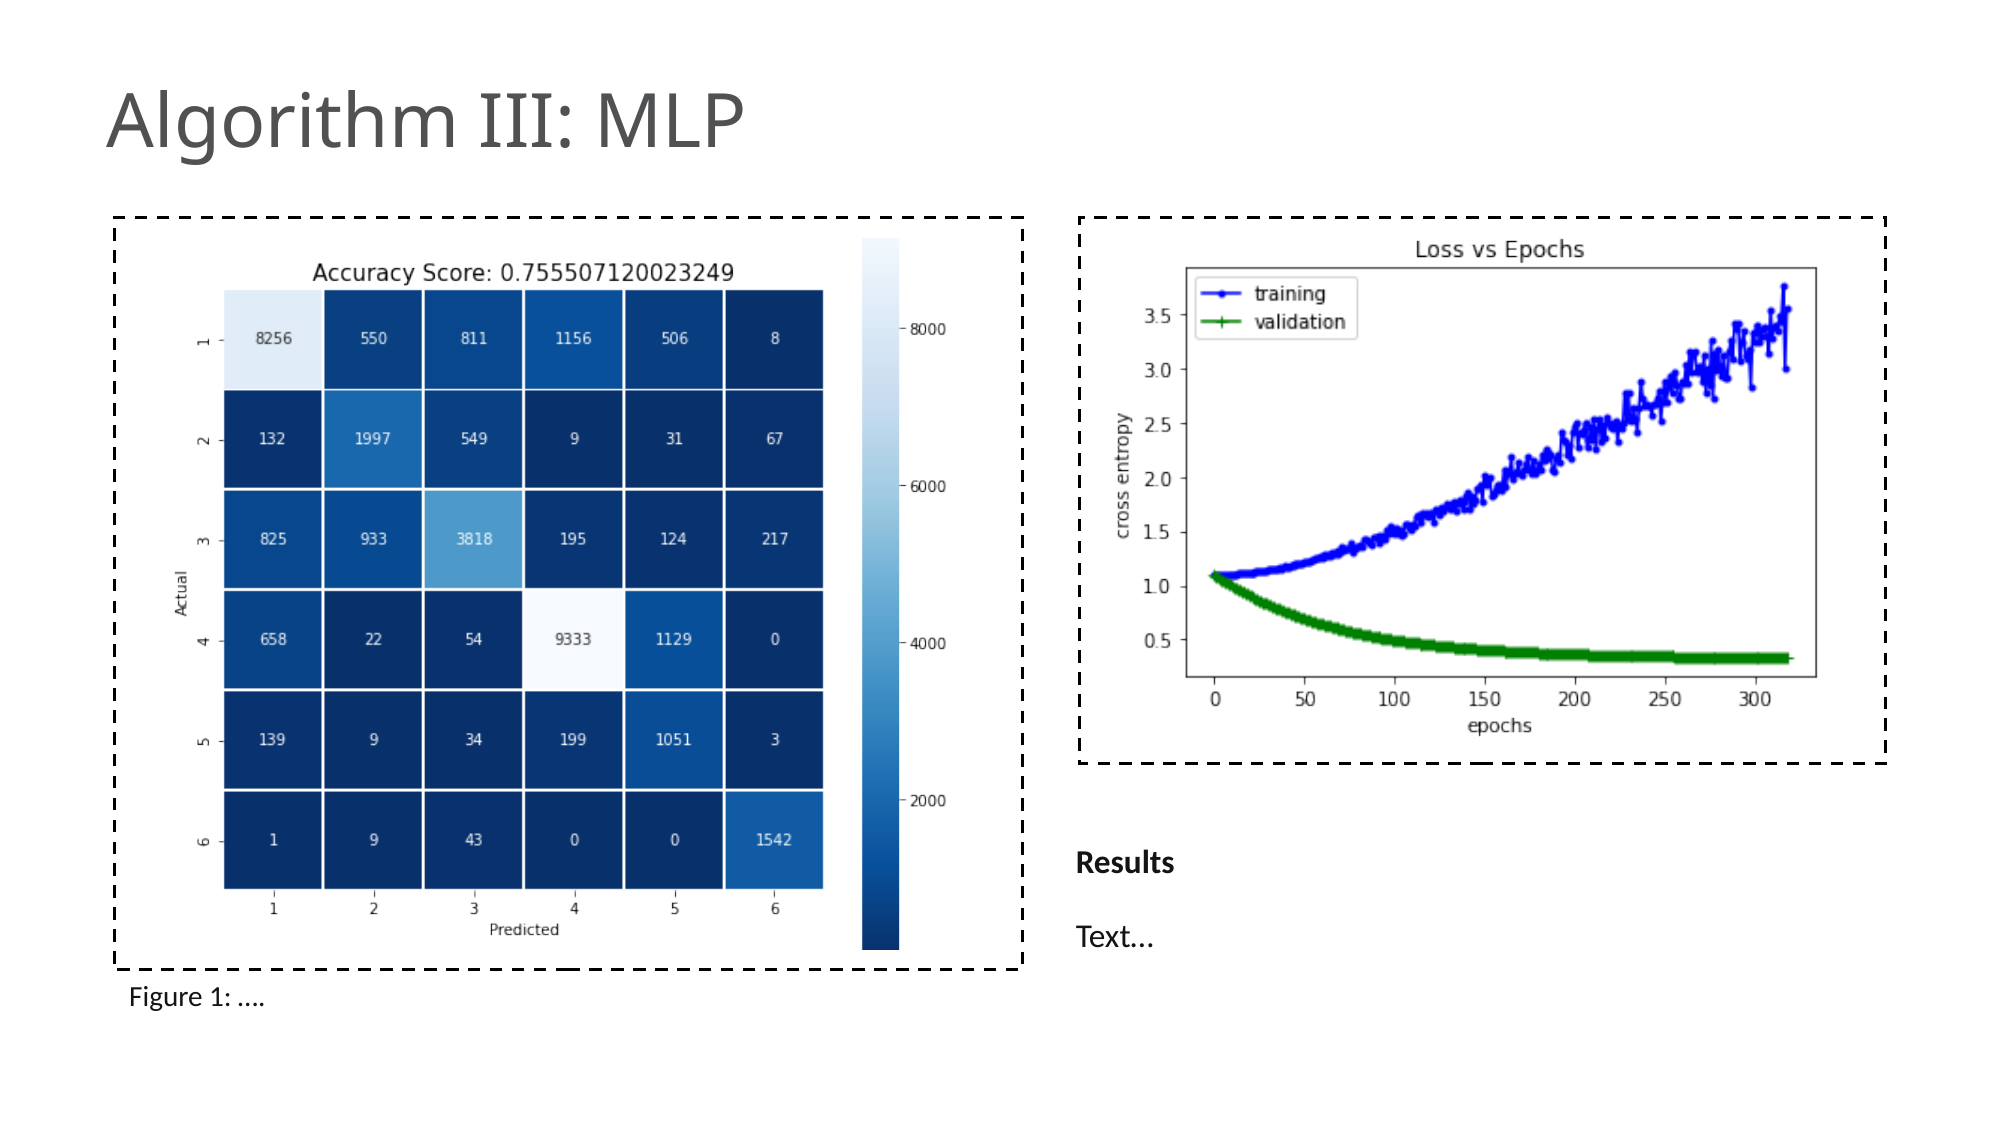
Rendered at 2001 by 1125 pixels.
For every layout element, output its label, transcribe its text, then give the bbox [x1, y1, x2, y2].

text_box Algorithm III: MLP [91, 65, 1574, 171]
text_box [114, 217, 1023, 970]
text_box Text… [1060, 887, 1687, 962]
text_box [1079, 217, 1886, 764]
picture [1103, 225, 1829, 749]
text_box Results [1060, 832, 1426, 888]
text_box Figure 1: …. [114, 969, 1221, 1020]
picture [166, 237, 959, 950]
